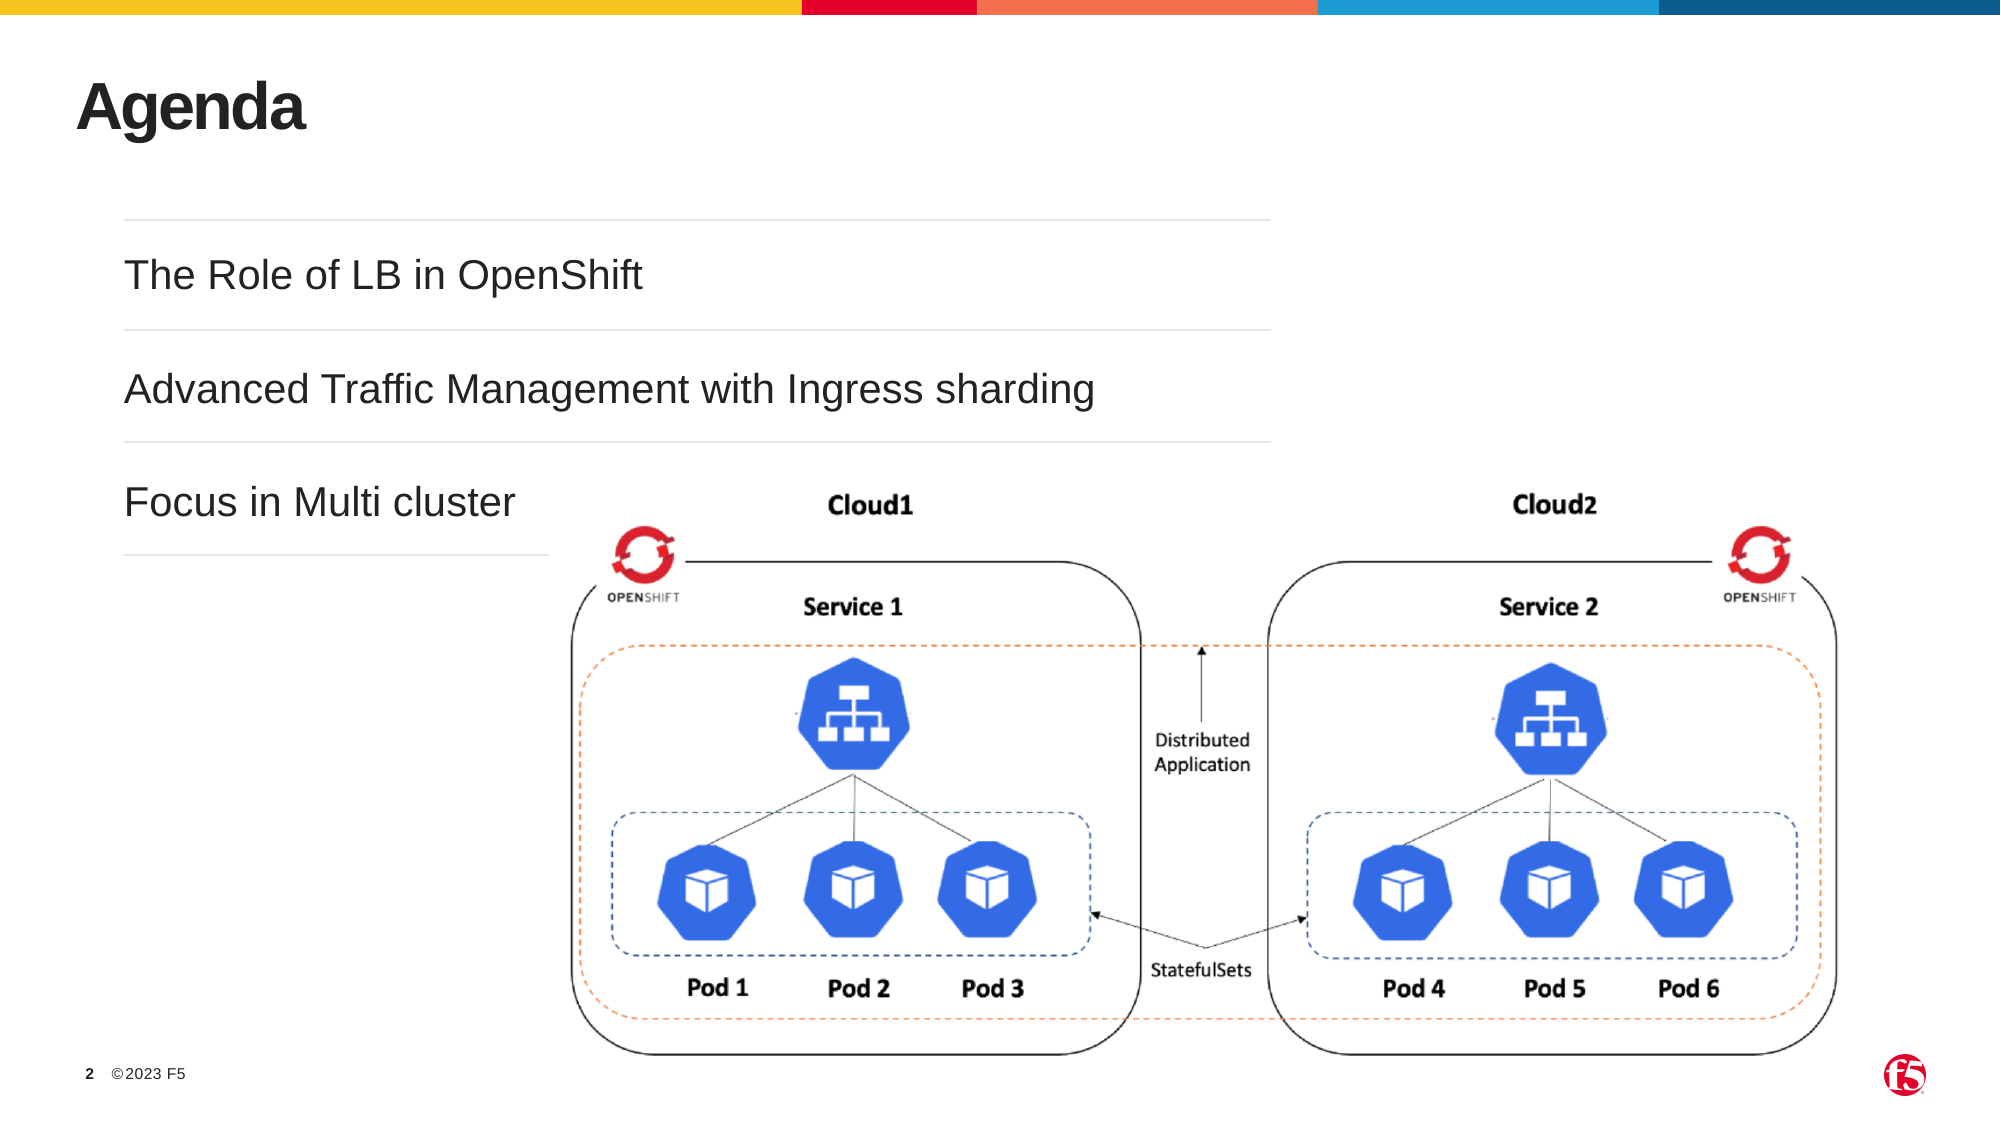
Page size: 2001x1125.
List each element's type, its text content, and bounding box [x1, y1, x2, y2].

table_cell Advanced Traffic Management with Ingress sharding [124, 331, 1271, 441]
table_header The Role of LB in OpenShift [124, 221, 1271, 329]
picture [549, 476, 1847, 1065]
table_cell Focus in Multi cluster [124, 443, 1271, 554]
title Agenda [75, 75, 1925, 152]
picture [1884, 1054, 1926, 1096]
